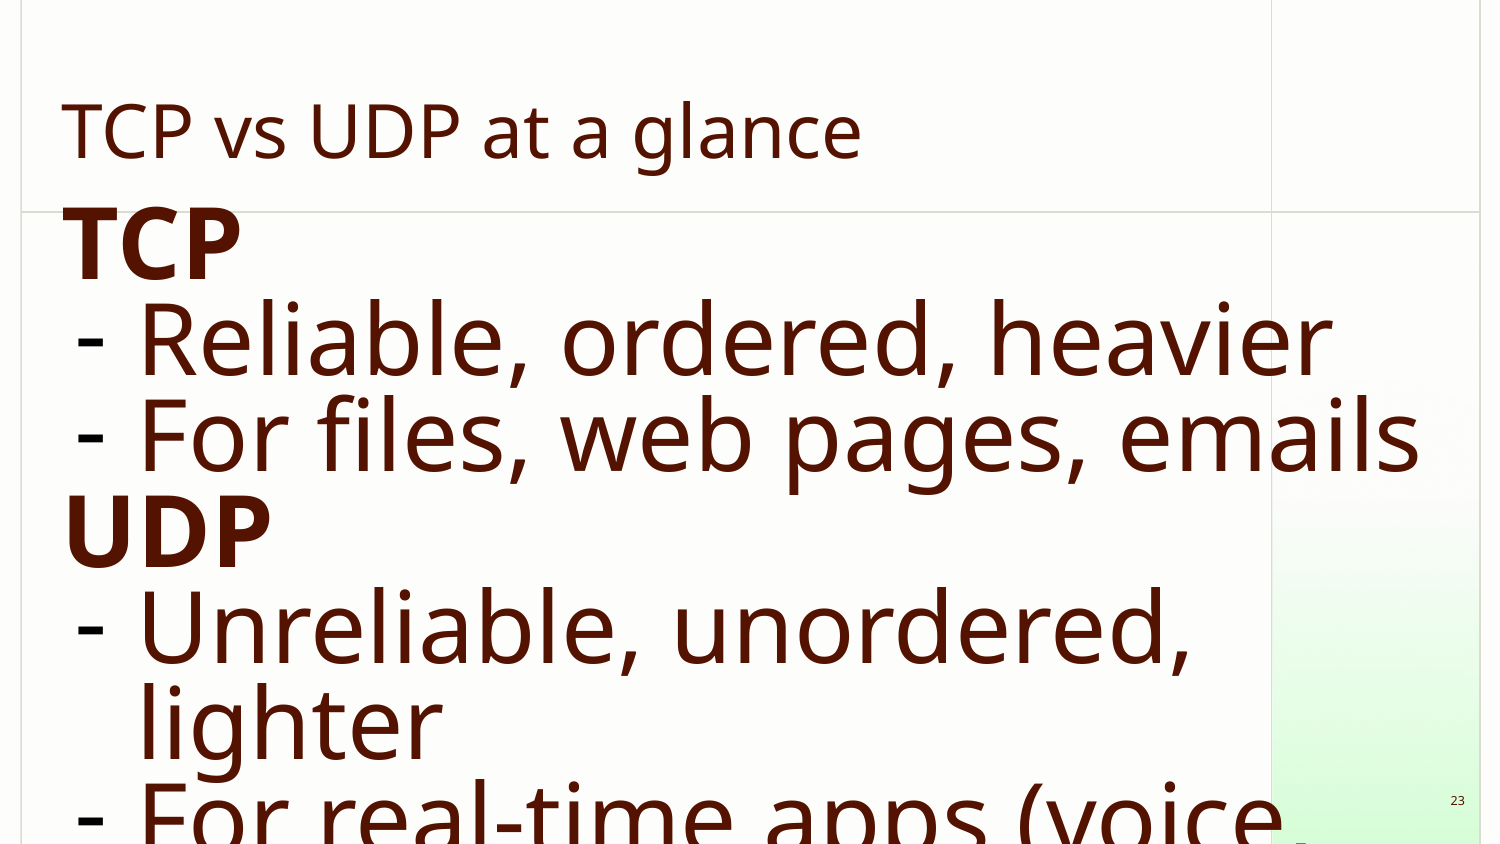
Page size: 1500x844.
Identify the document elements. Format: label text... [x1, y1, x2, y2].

slide_number ‹#› [1475, 778, 1481, 843]
title TCP vs UDP at a glance [46, 0, 1259, 188]
picture [1475, 266, 1479, 778]
title TCP Reliable, ordered, heavier For files, web pages, emails UDP Unreliable, unordered, lighter For real-time apps (voice, video, gaming, DNS) No protocol is “better” in general: Choice depends on application needs [46, 188, 1475, 844]
